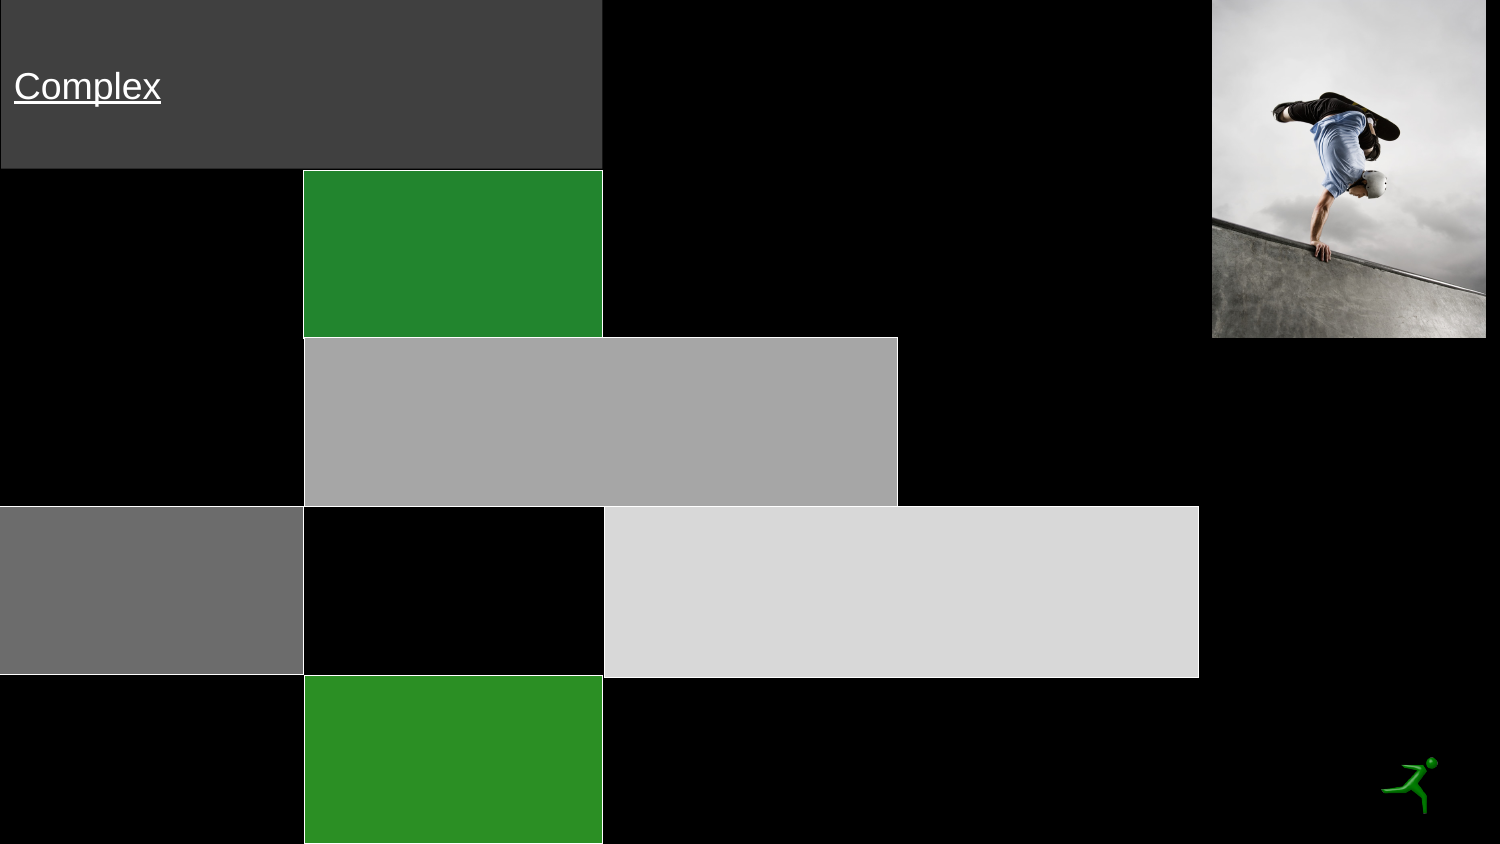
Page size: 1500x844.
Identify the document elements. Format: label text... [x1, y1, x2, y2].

picture [1212, 0, 1487, 338]
title Complex [1, 0, 603, 169]
text_box [304, 337, 898, 507]
text_box [304, 675, 603, 844]
text_box [0, 506, 304, 675]
picture [1366, 742, 1452, 829]
text_box [604, 506, 1199, 678]
text_box [303, 170, 603, 339]
